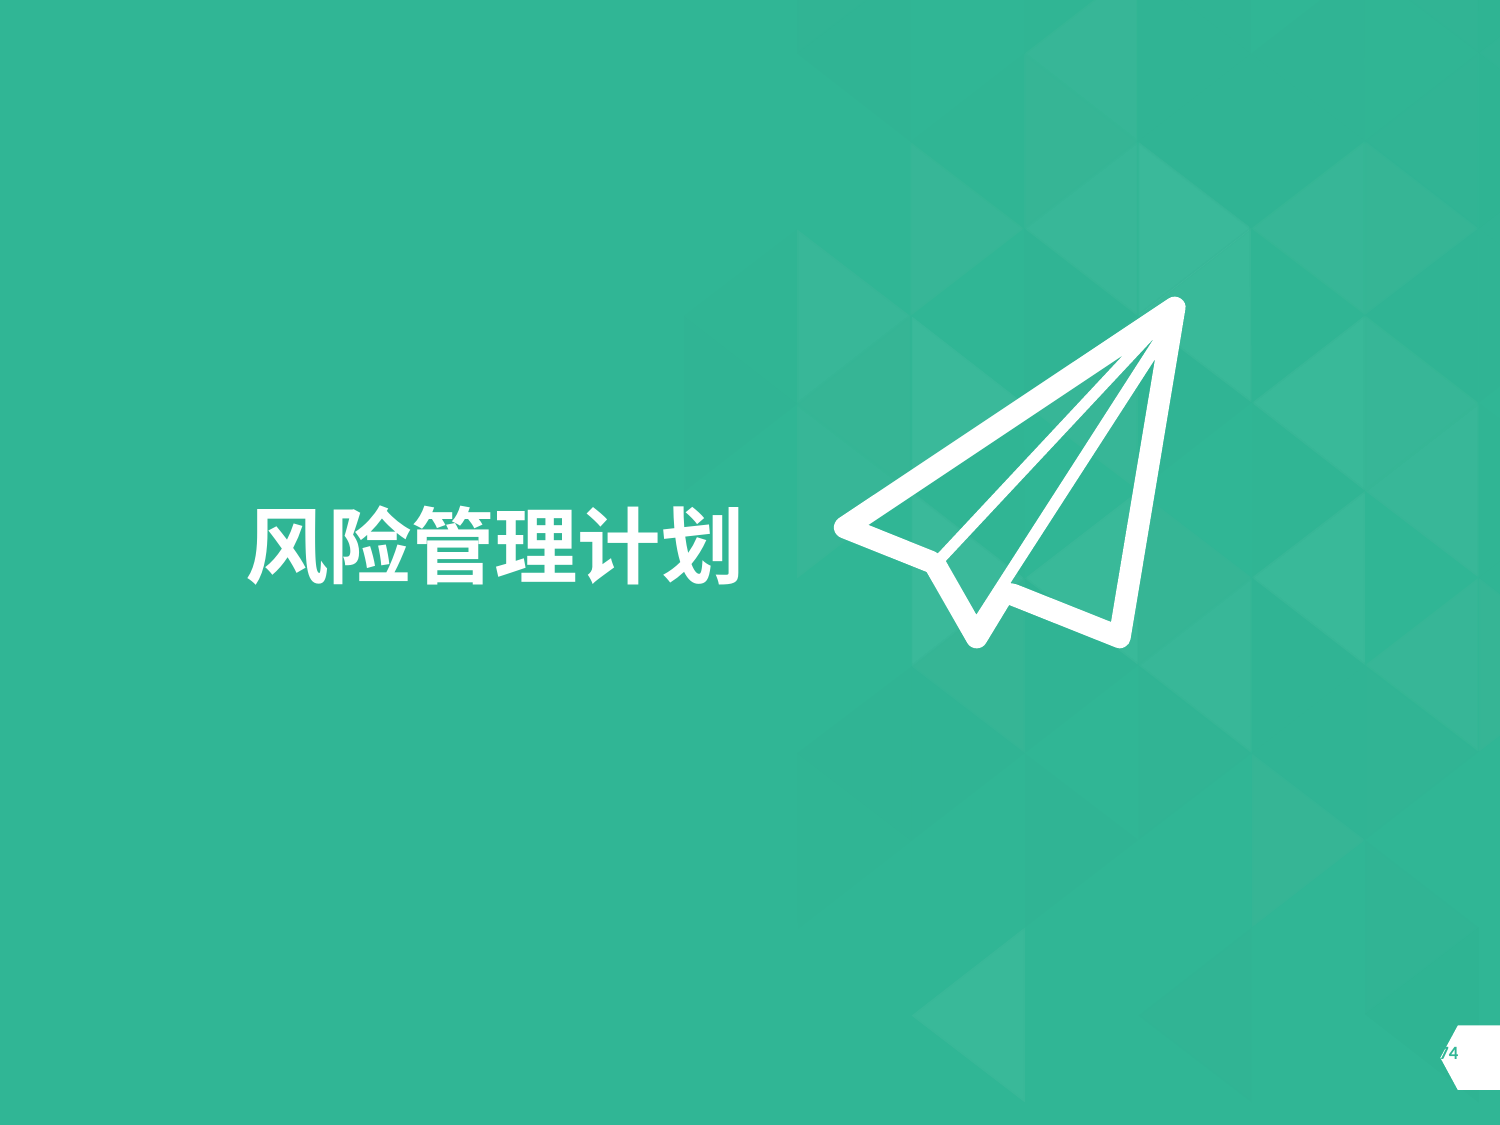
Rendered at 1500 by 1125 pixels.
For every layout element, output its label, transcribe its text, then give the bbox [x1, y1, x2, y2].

text_box [833, 296, 1186, 649]
text_box 风险管理计划 [230, 486, 760, 602]
